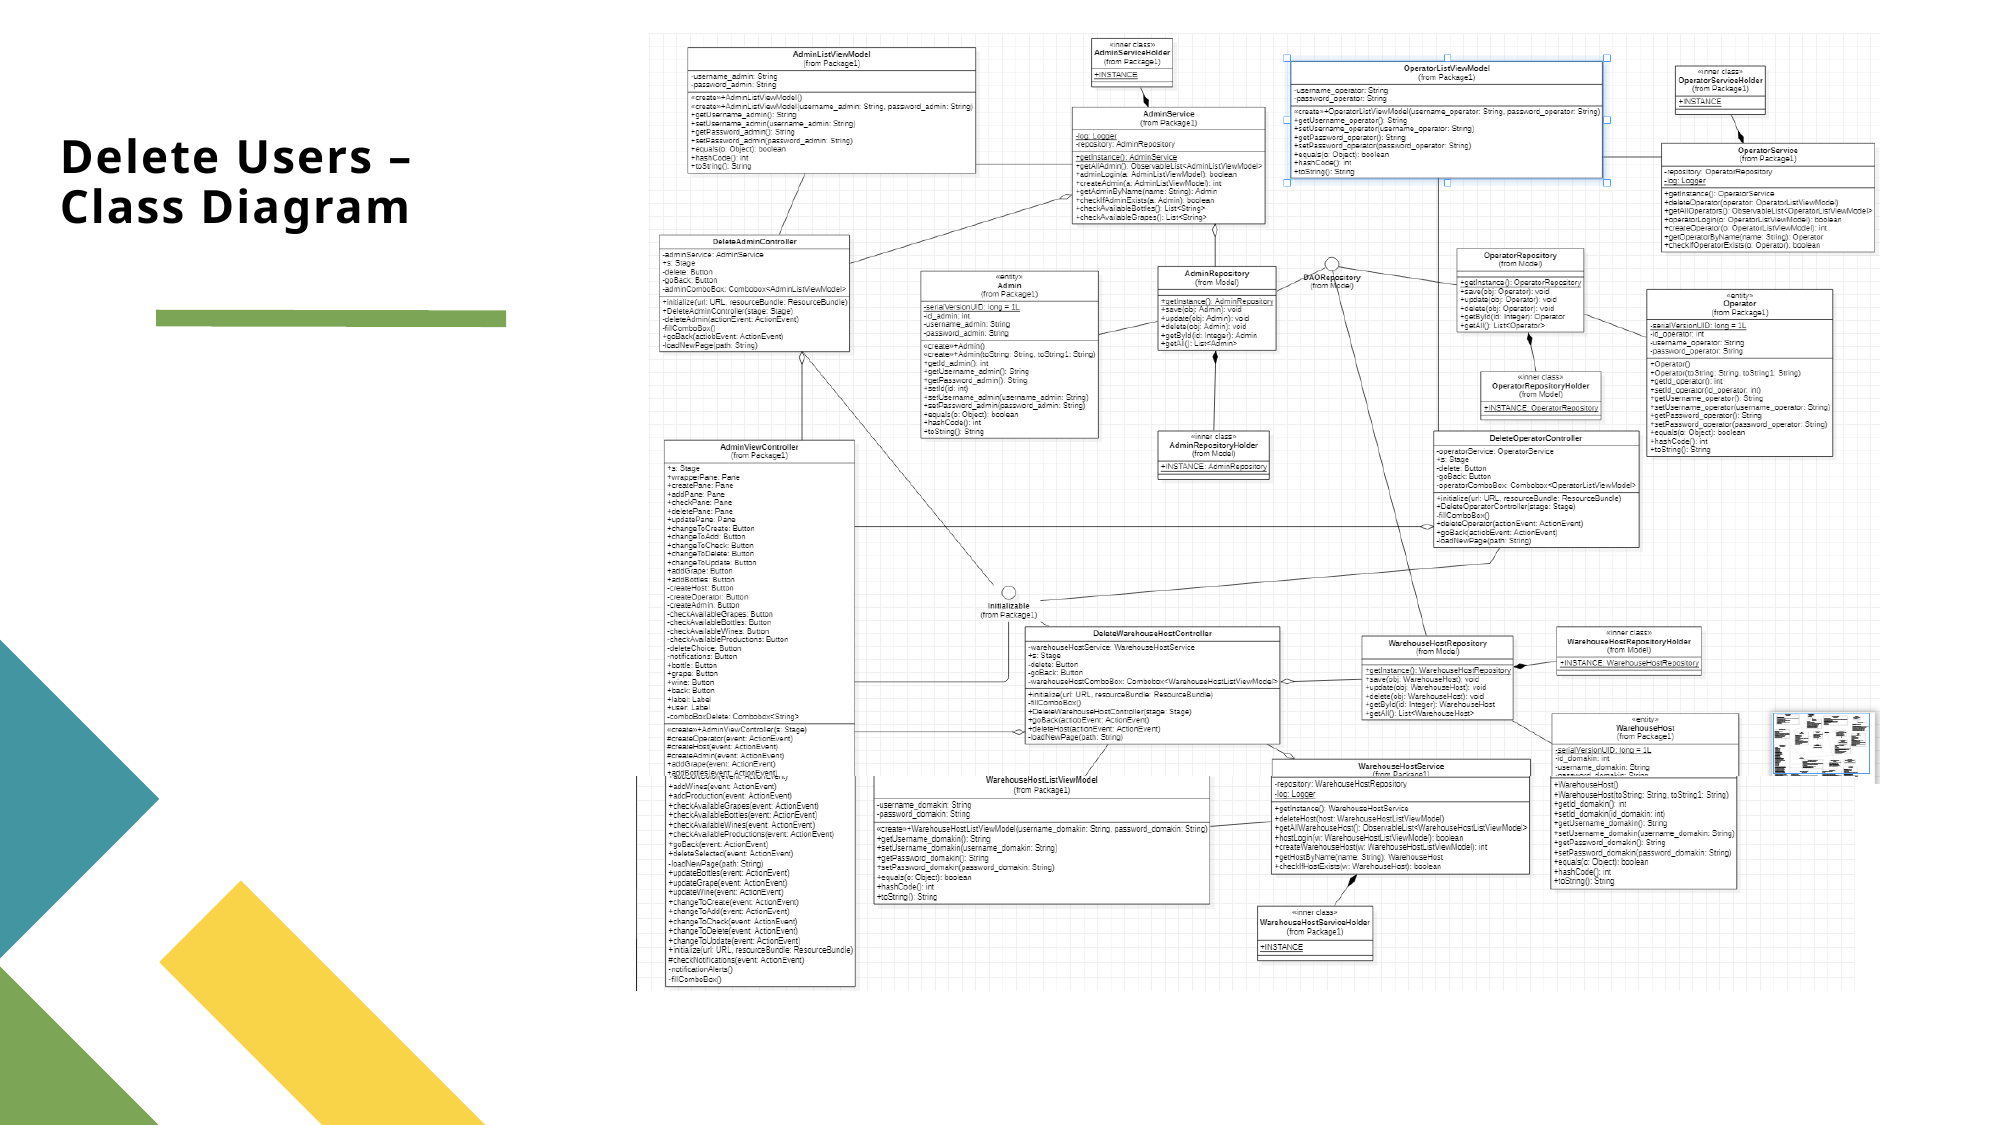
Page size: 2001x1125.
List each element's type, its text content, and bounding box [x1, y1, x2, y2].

title Delete Users – Class Diagram [59, 133, 648, 234]
picture [636, 33, 1880, 991]
